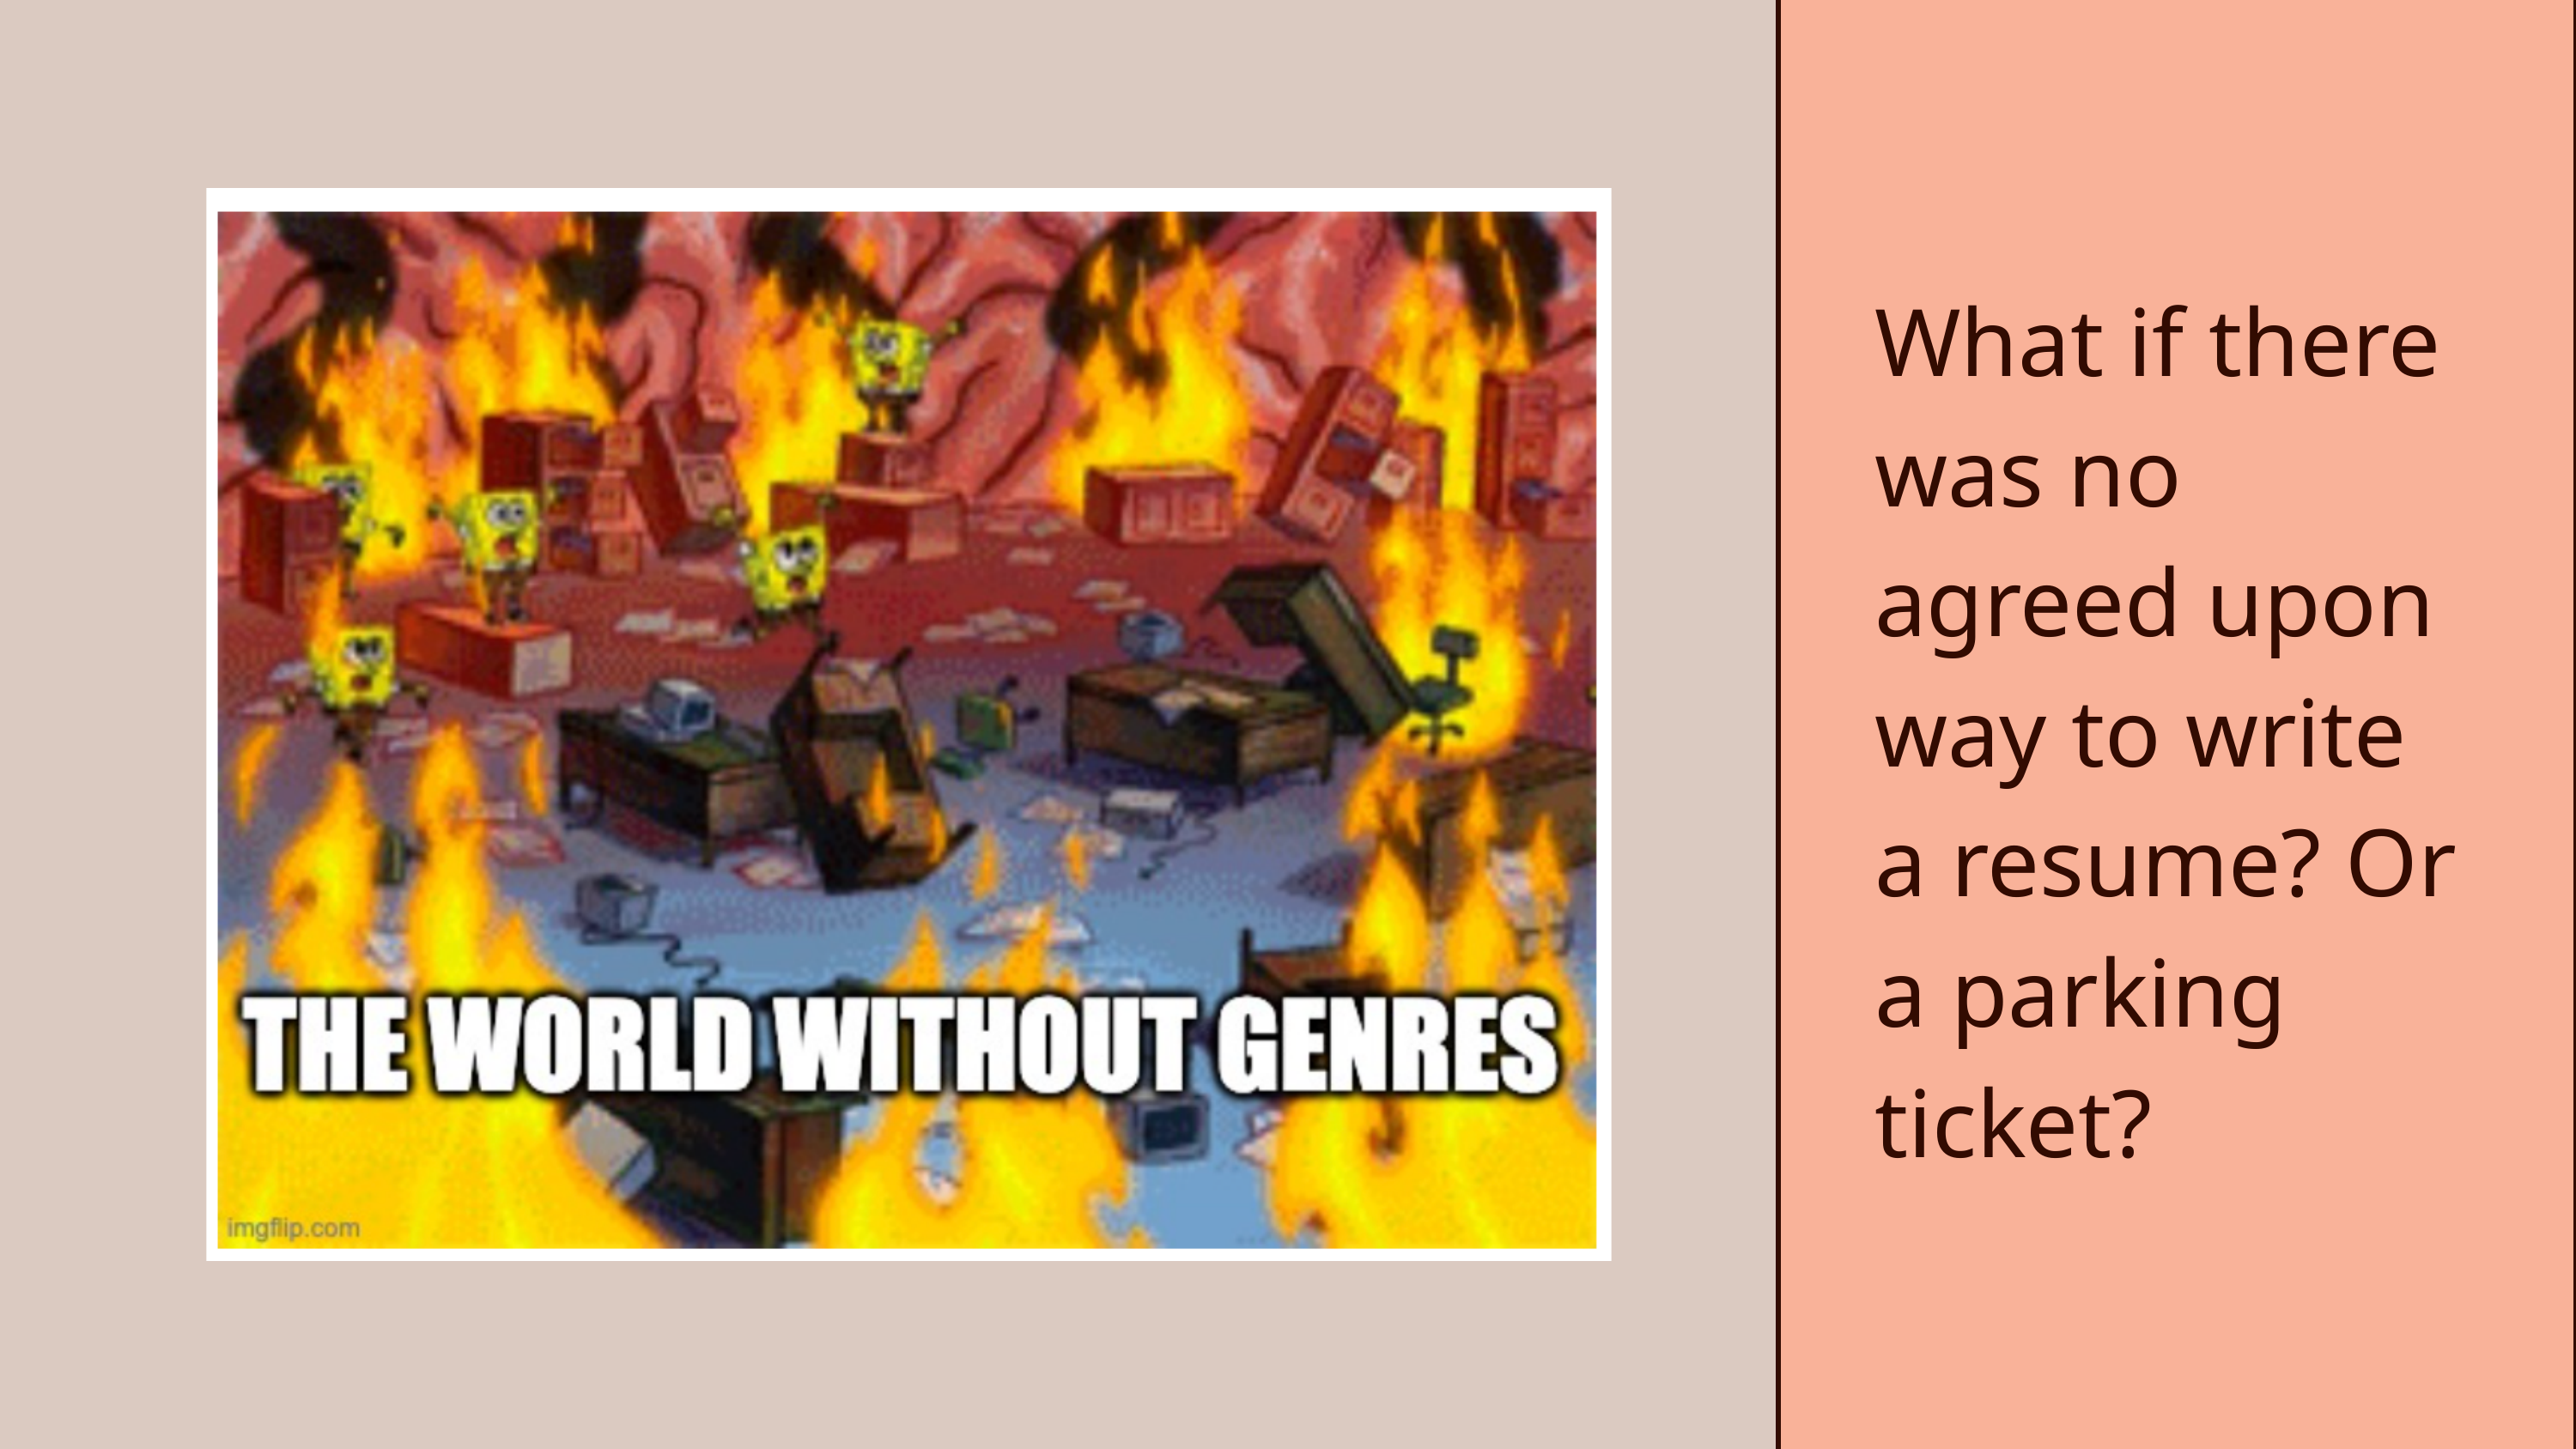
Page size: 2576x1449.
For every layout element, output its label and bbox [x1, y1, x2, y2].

text_box [206, 188, 1612, 1261]
text_box [1777, 0, 2576, 1449]
